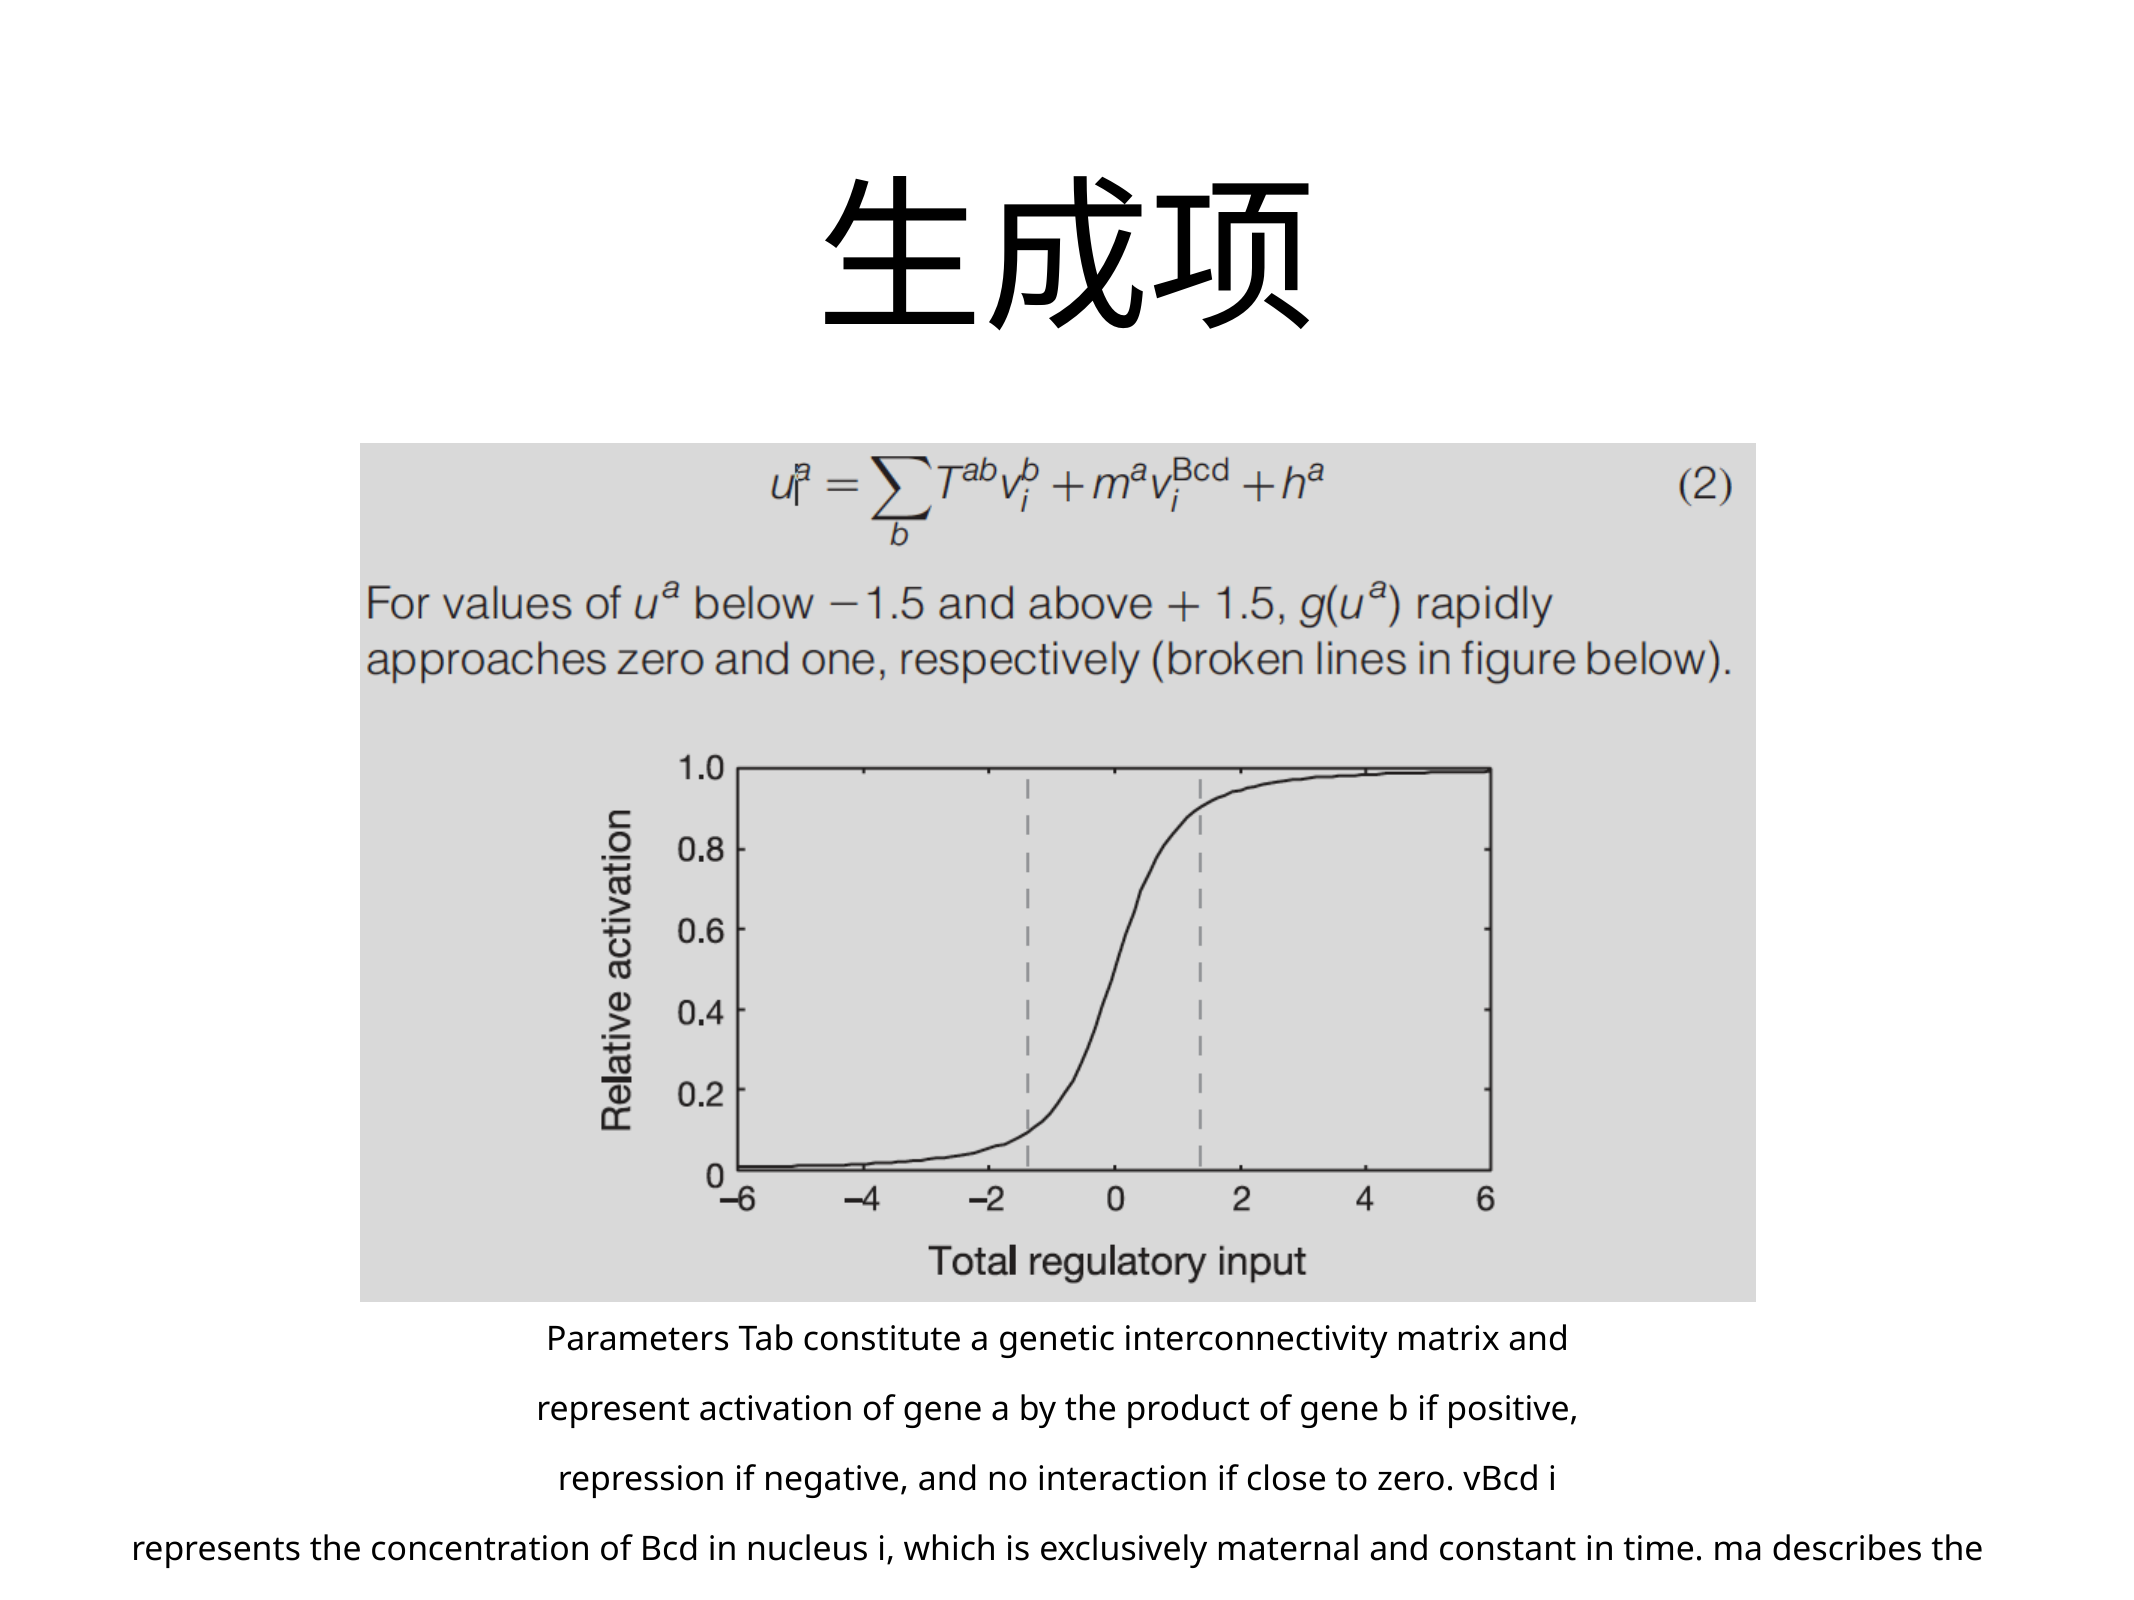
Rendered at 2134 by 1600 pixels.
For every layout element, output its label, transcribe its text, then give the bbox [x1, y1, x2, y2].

text_box Parameters Tab constitute a genetic interconnectivity matrix and represent activation of gene a by the product of gene b if positive, repression if negative, and no interaction if close to zero. vBcd i represents the concentration of Bcd in nucleus i, which is exclusively maternal and constant in time. ma describes the regulatory input of Bcd to the zygotic system. Maternal contributions to Hb and Cad are represented as nonzero initial conditions. ha represents regulatory input from ubiquitous maternal factors [106, 1302, 2009, 1600]
picture [360, 443, 1756, 1303]
title 生成项 [155, 72, 1978, 428]
